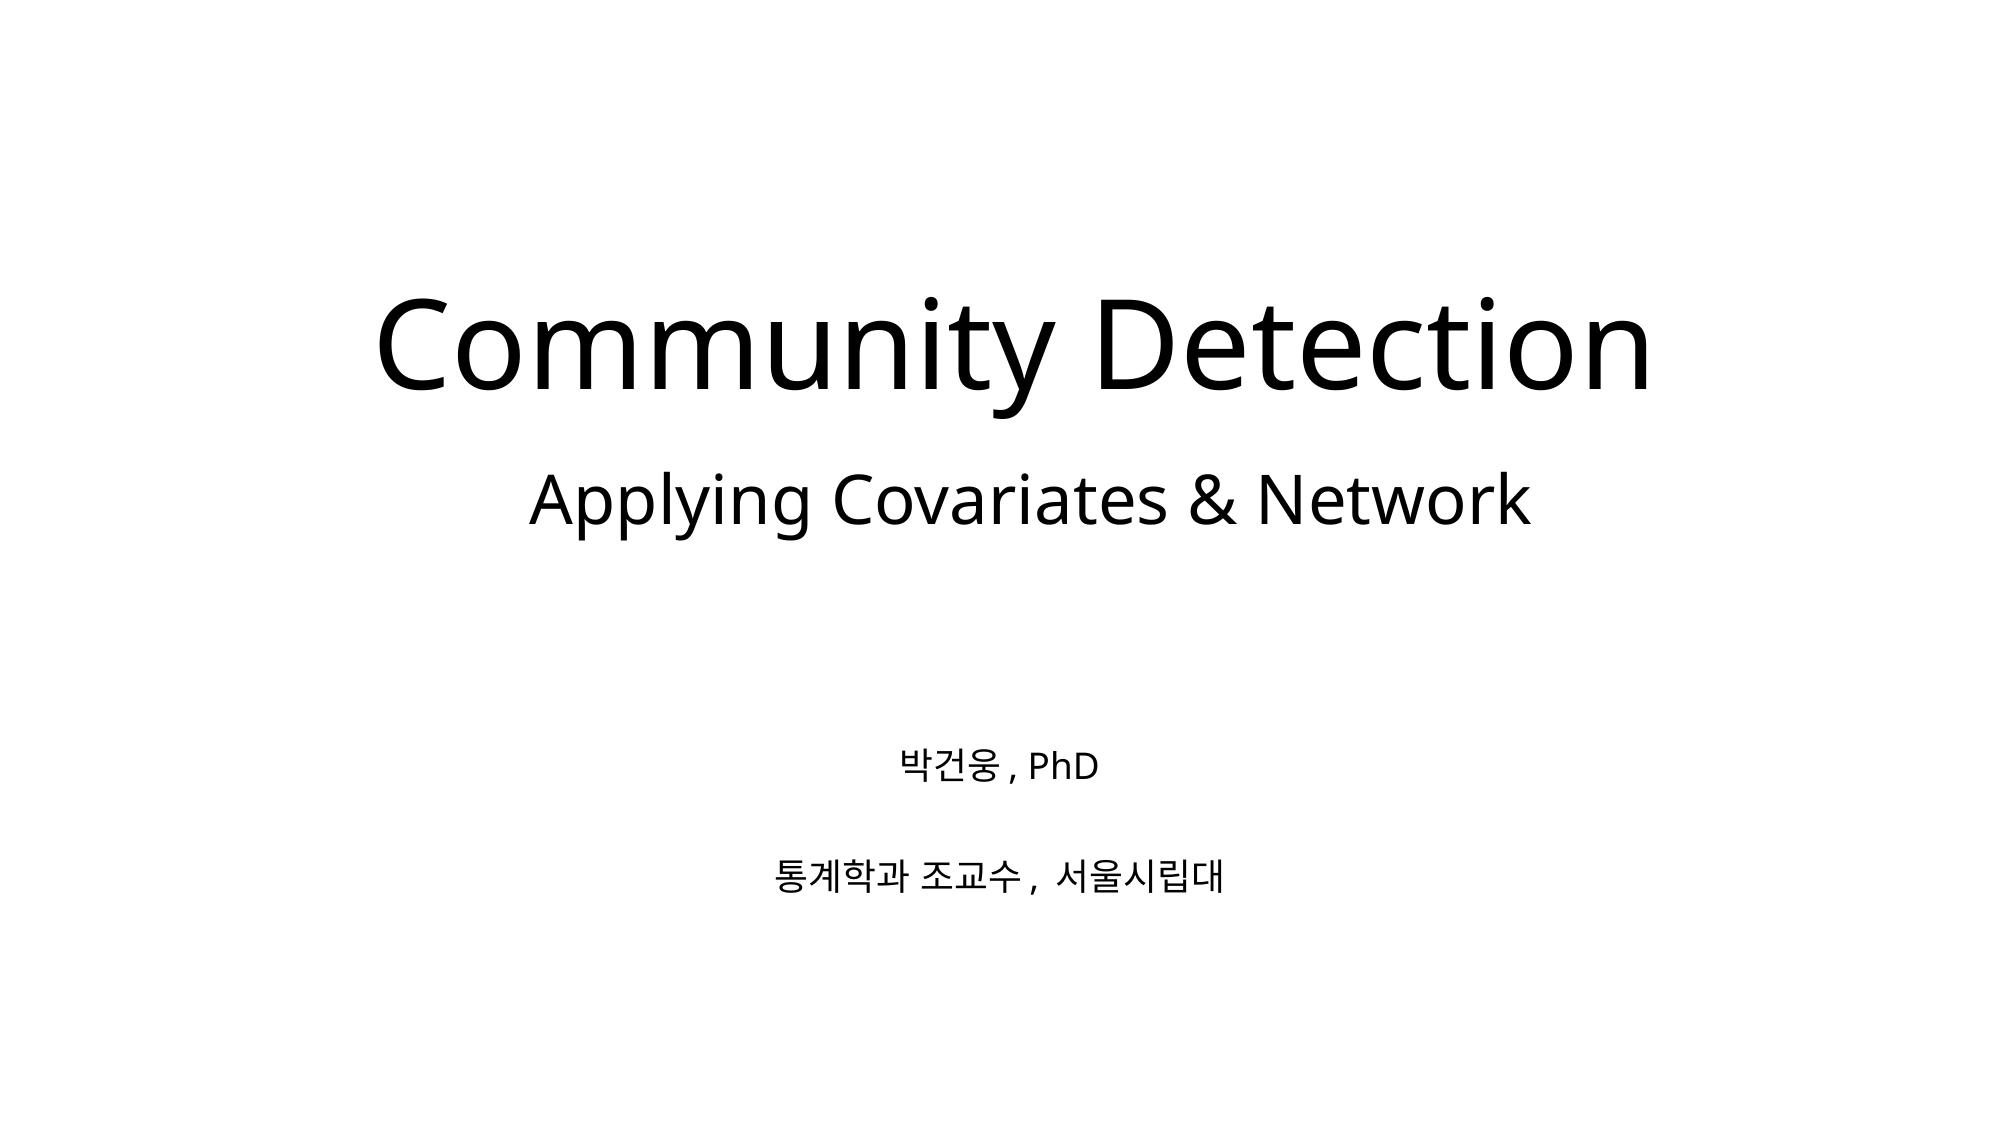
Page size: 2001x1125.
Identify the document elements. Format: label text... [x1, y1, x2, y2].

title Community Detection Applying Covariates & Network [264, 167, 1765, 560]
subtitle 박건웅, PhD 통계학과 조교수, 서울시립대 [249, 680, 1750, 907]
